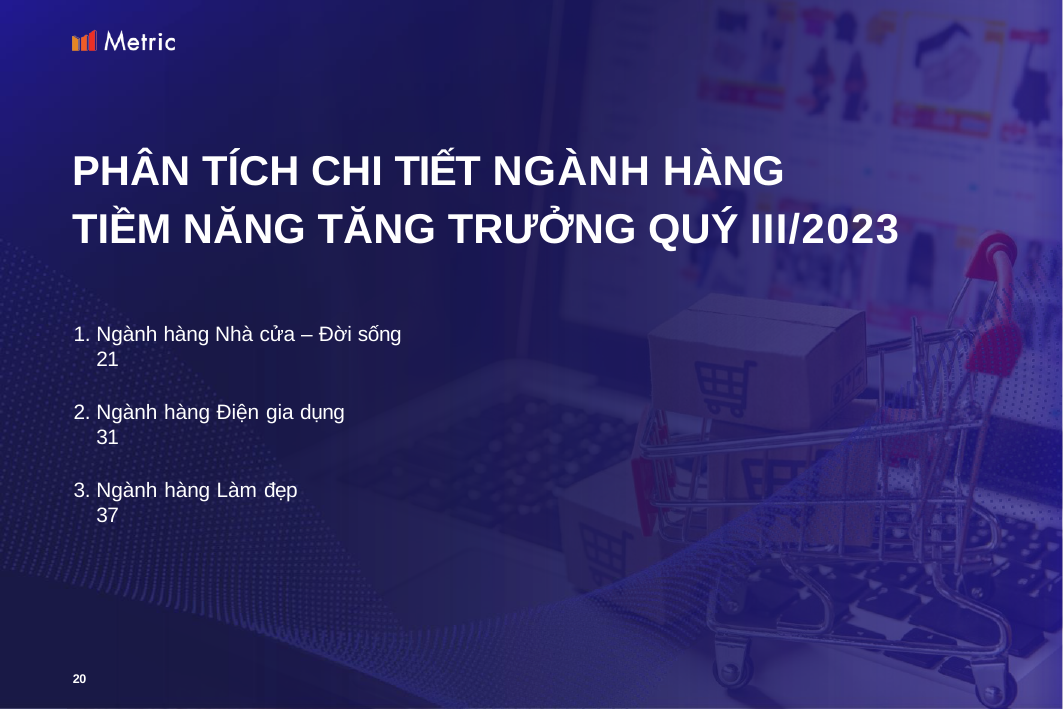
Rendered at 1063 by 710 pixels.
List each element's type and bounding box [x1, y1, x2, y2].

text_box [0, 0, 1063, 709]
